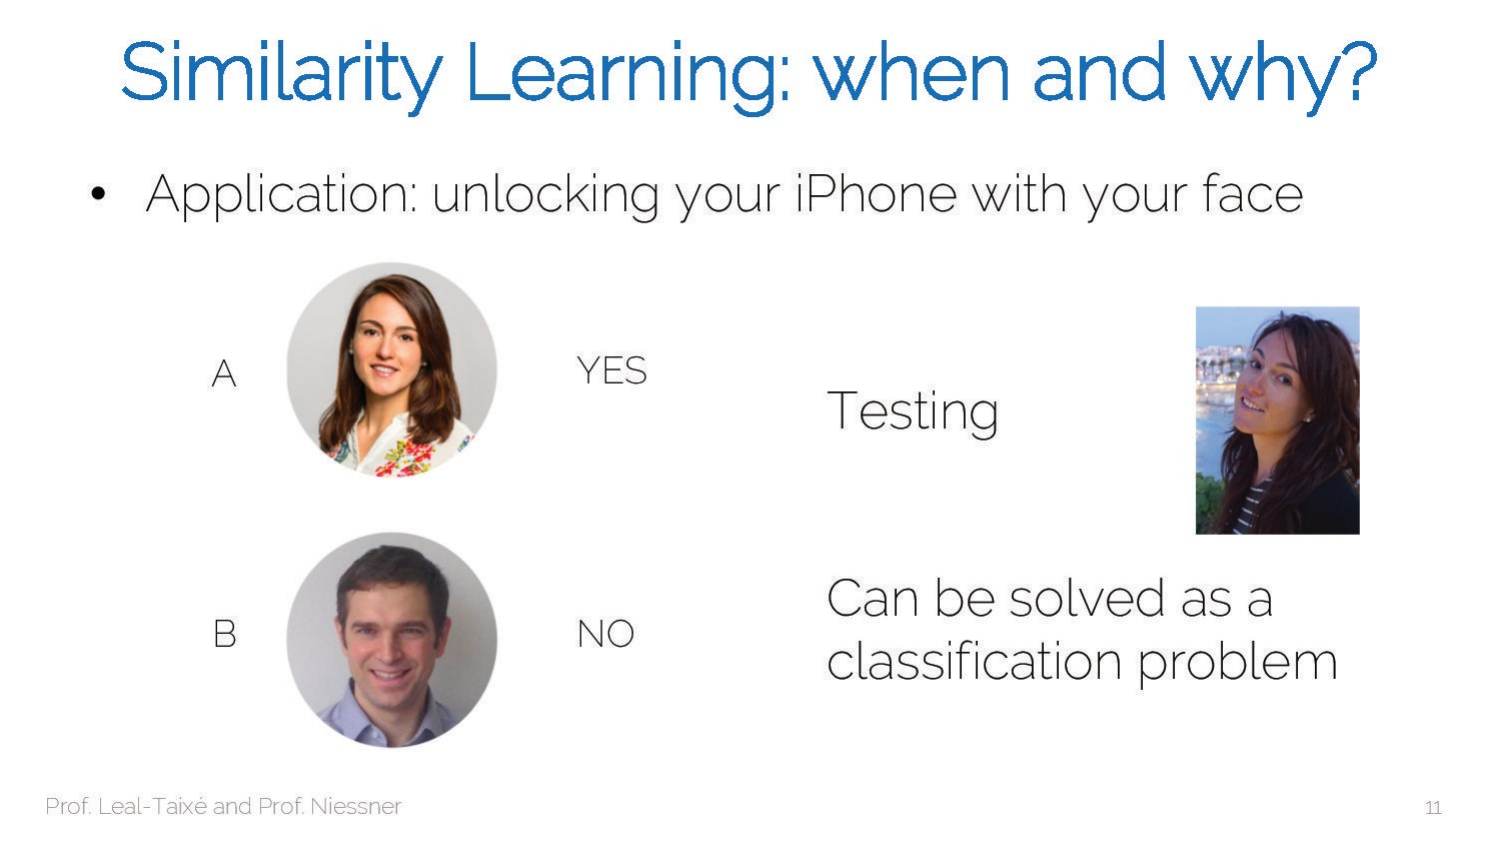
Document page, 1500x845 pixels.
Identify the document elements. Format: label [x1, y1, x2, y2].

text_box [0, 0, 1500, 844]
